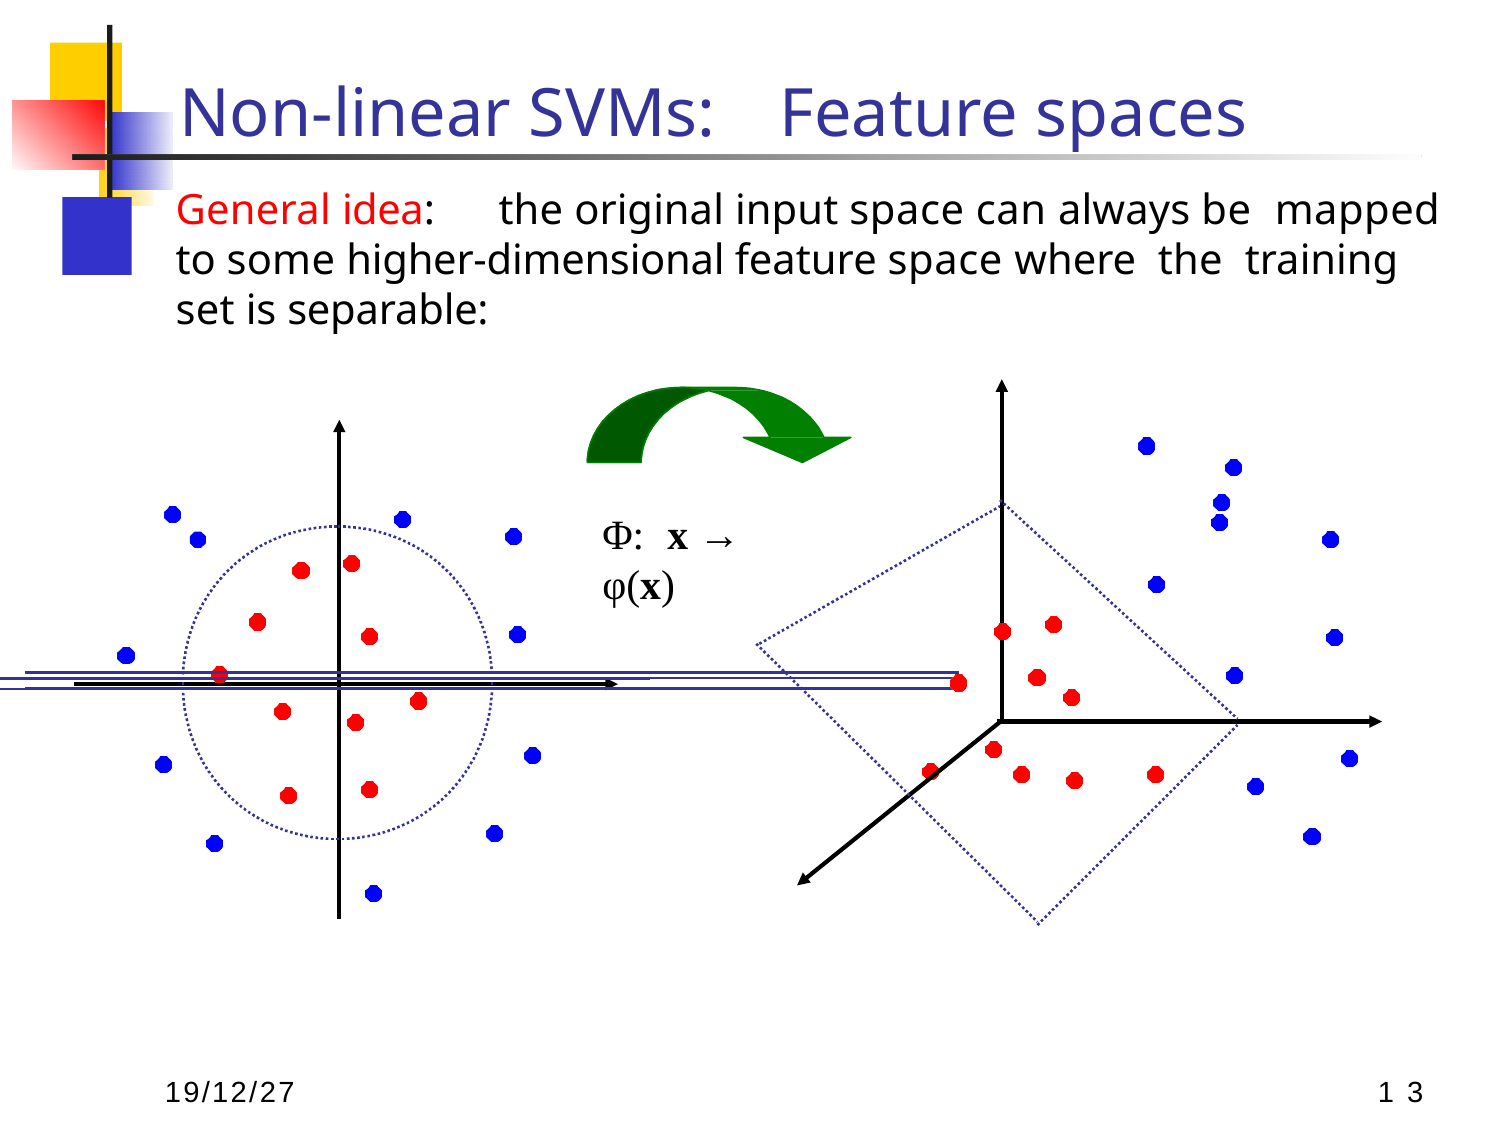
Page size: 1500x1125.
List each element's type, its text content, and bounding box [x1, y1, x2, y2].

picture [1303, 828, 1321, 845]
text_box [12, 24, 1423, 276]
picture [950, 674, 967, 692]
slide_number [162, 1048, 300, 1125]
picture [1065, 772, 1083, 789]
text_box General idea: the original input space can always be mapped to some higher-dimensional feature space where the training set is separable: [173, 180, 1466, 333]
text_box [73, 378, 1383, 927]
picture [1340, 750, 1358, 767]
slide_number 13 [1371, 1048, 1430, 1125]
picture [1247, 778, 1264, 795]
picture [1012, 765, 1030, 783]
picture [1147, 765, 1165, 783]
